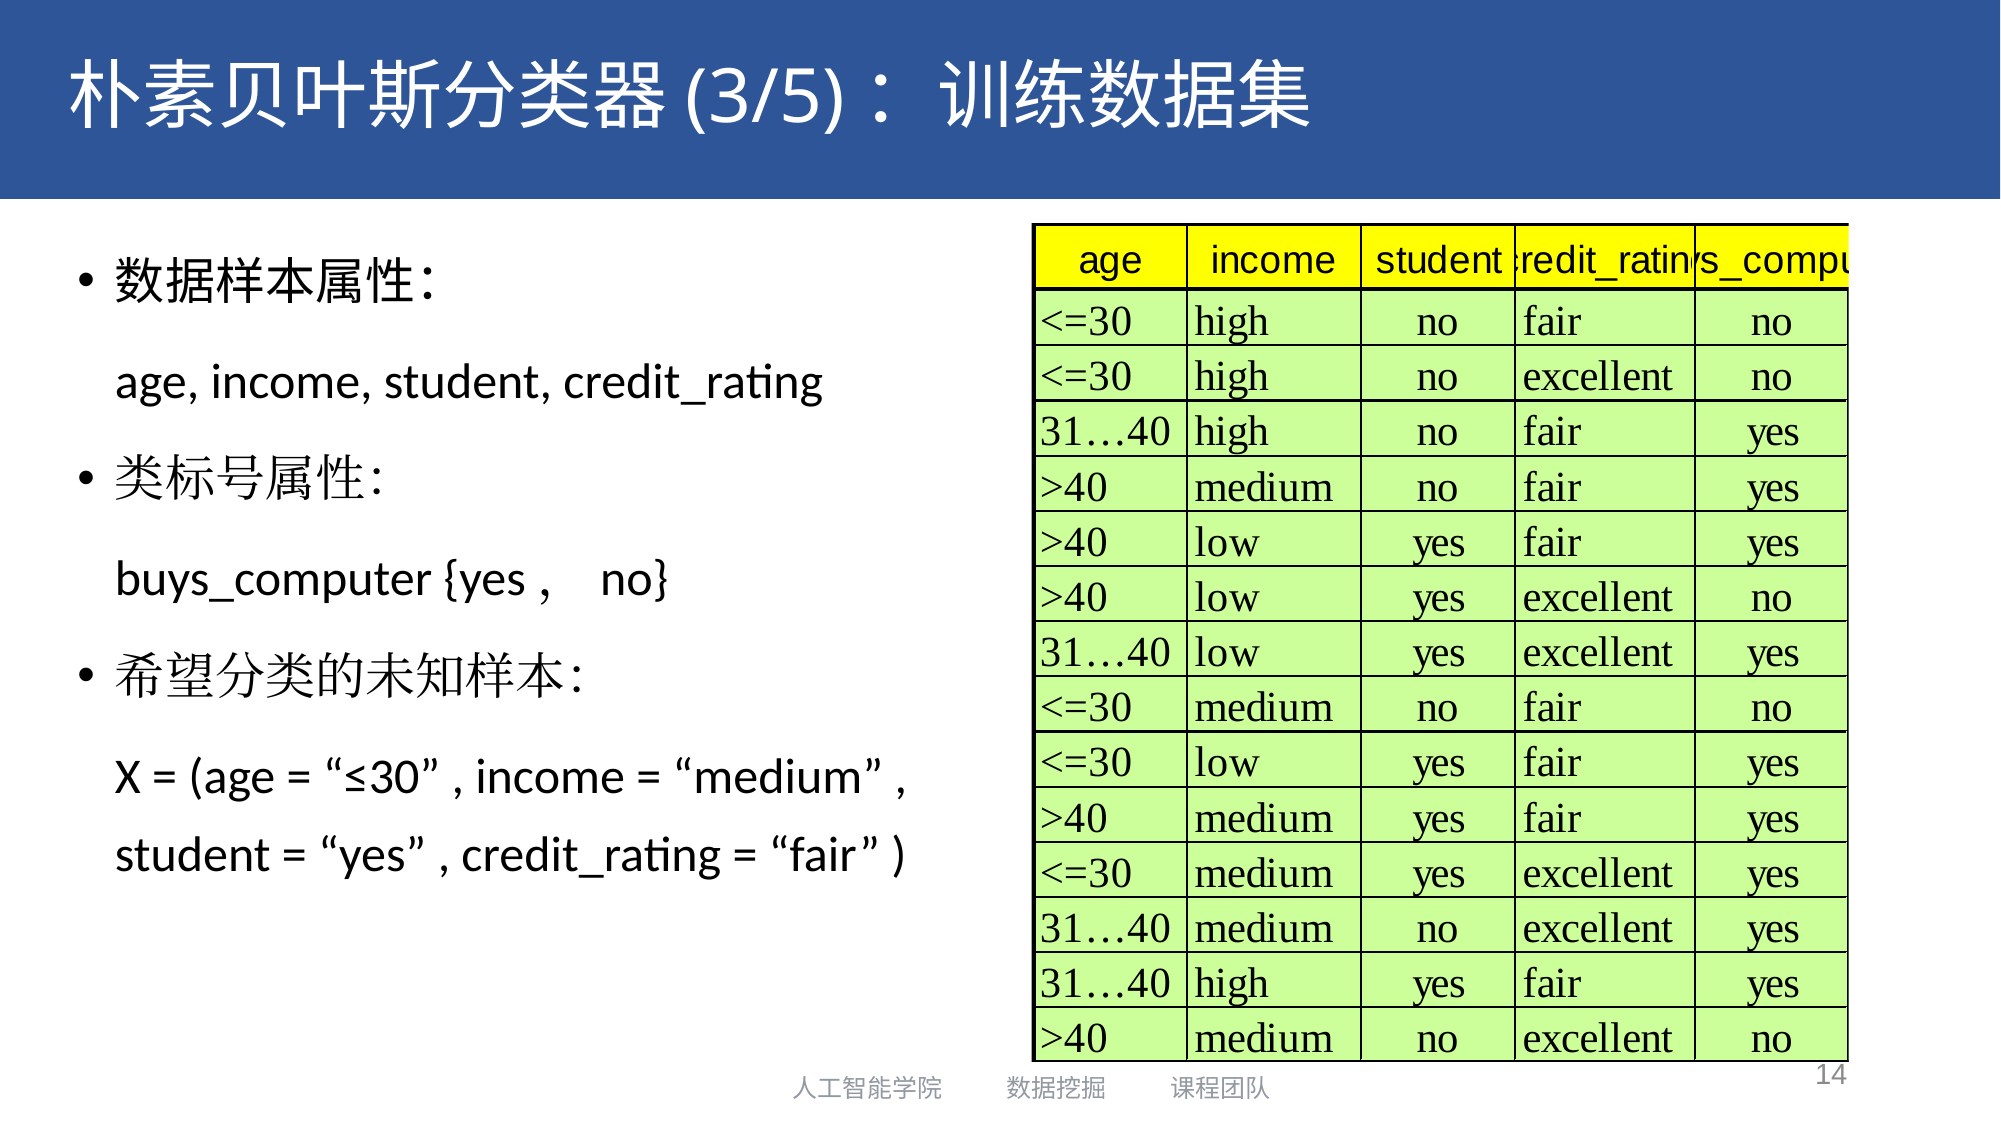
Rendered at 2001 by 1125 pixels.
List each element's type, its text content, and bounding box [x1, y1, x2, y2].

footer 人工智能学院 数据挖掘 课程团队 [694, 1057, 1370, 1118]
title 朴素贝叶斯分类器(3/5)：训练数据集 [52, 23, 1753, 174]
list 数据样本属性： age, income, student, credit_rating 类标号属性： buys_computer {yes，no} 希望分类的未知样本： X = (age = “≤30” , income = “medium” , student = “yes” , credit_rating = “fair” ) [62, 223, 1018, 1010]
slide_number 14 [1412, 1042, 1863, 1103]
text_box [1031, 223, 1851, 1064]
